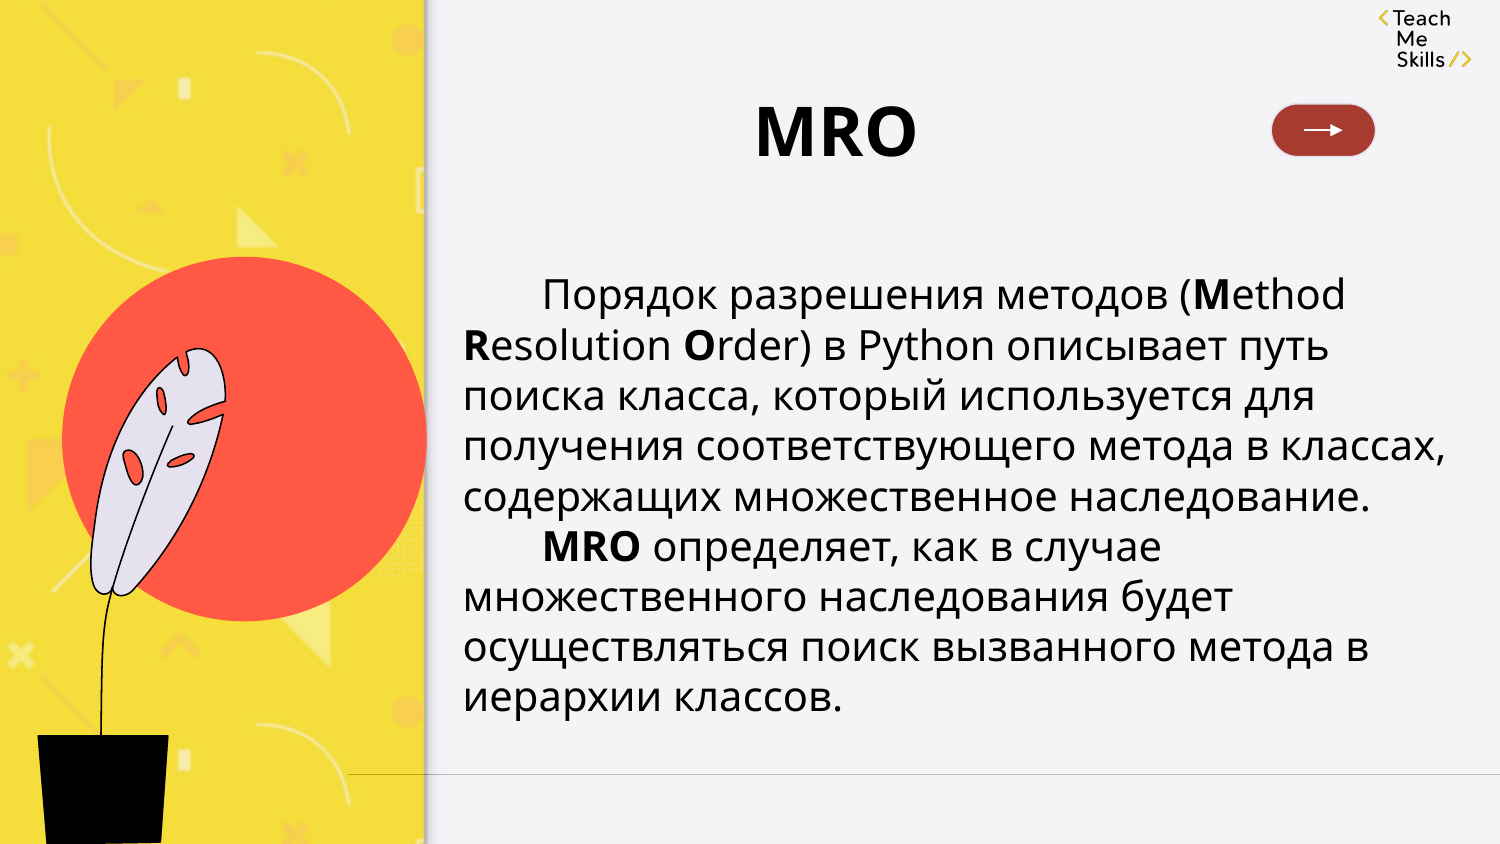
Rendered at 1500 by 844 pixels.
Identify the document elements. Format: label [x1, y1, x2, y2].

text_box [37, 348, 228, 844]
text_box [1270, 103, 1376, 157]
picture [0, 0, 1500, 844]
